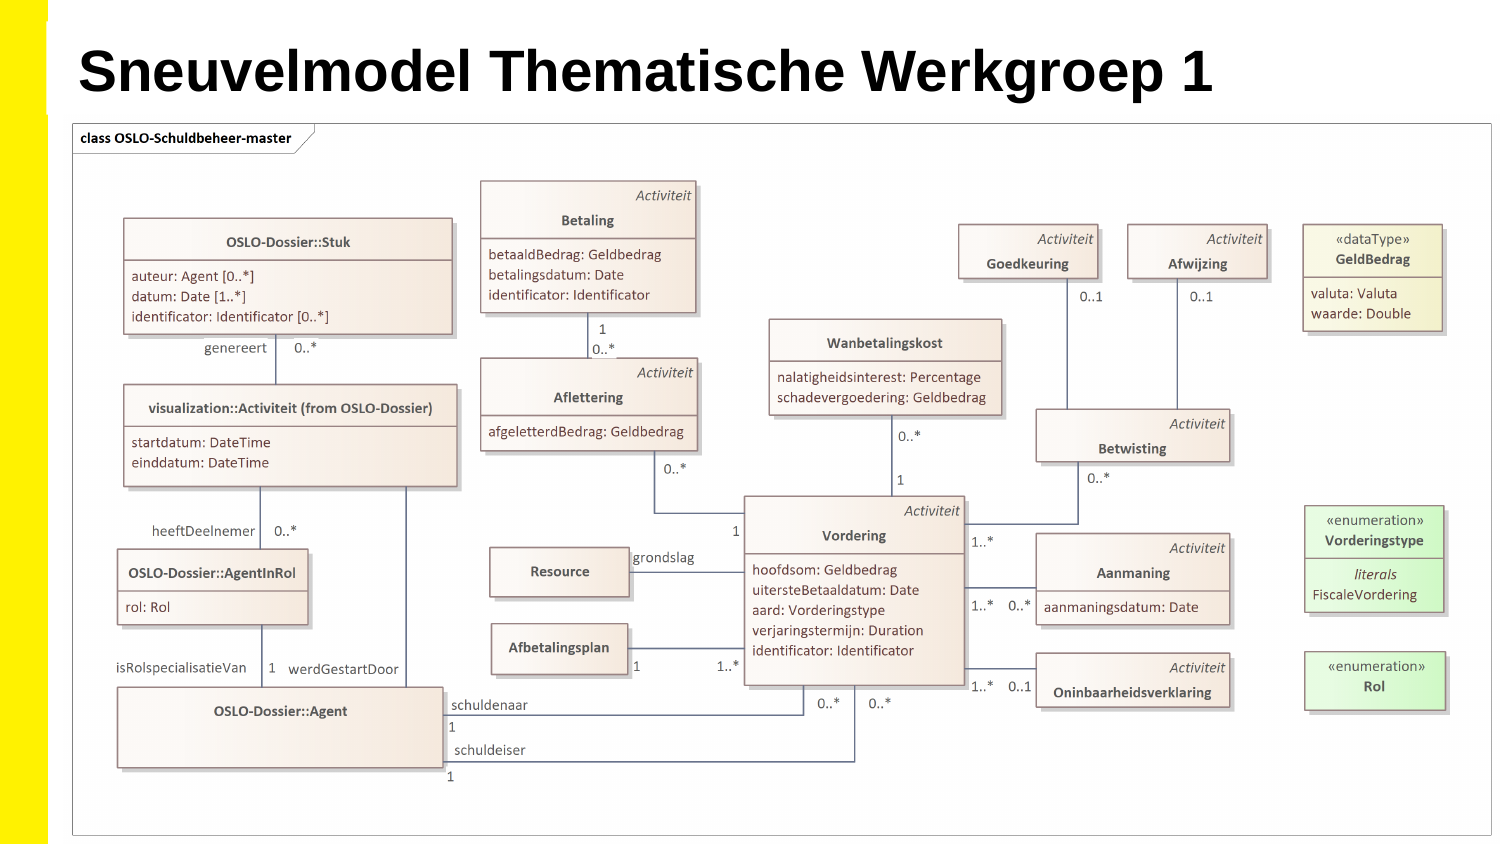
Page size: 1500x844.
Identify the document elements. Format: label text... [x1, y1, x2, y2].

text_box Sneuvelmodel Thematische Werkgroep 1 [44, 19, 1249, 117]
picture [63, 114, 1500, 844]
